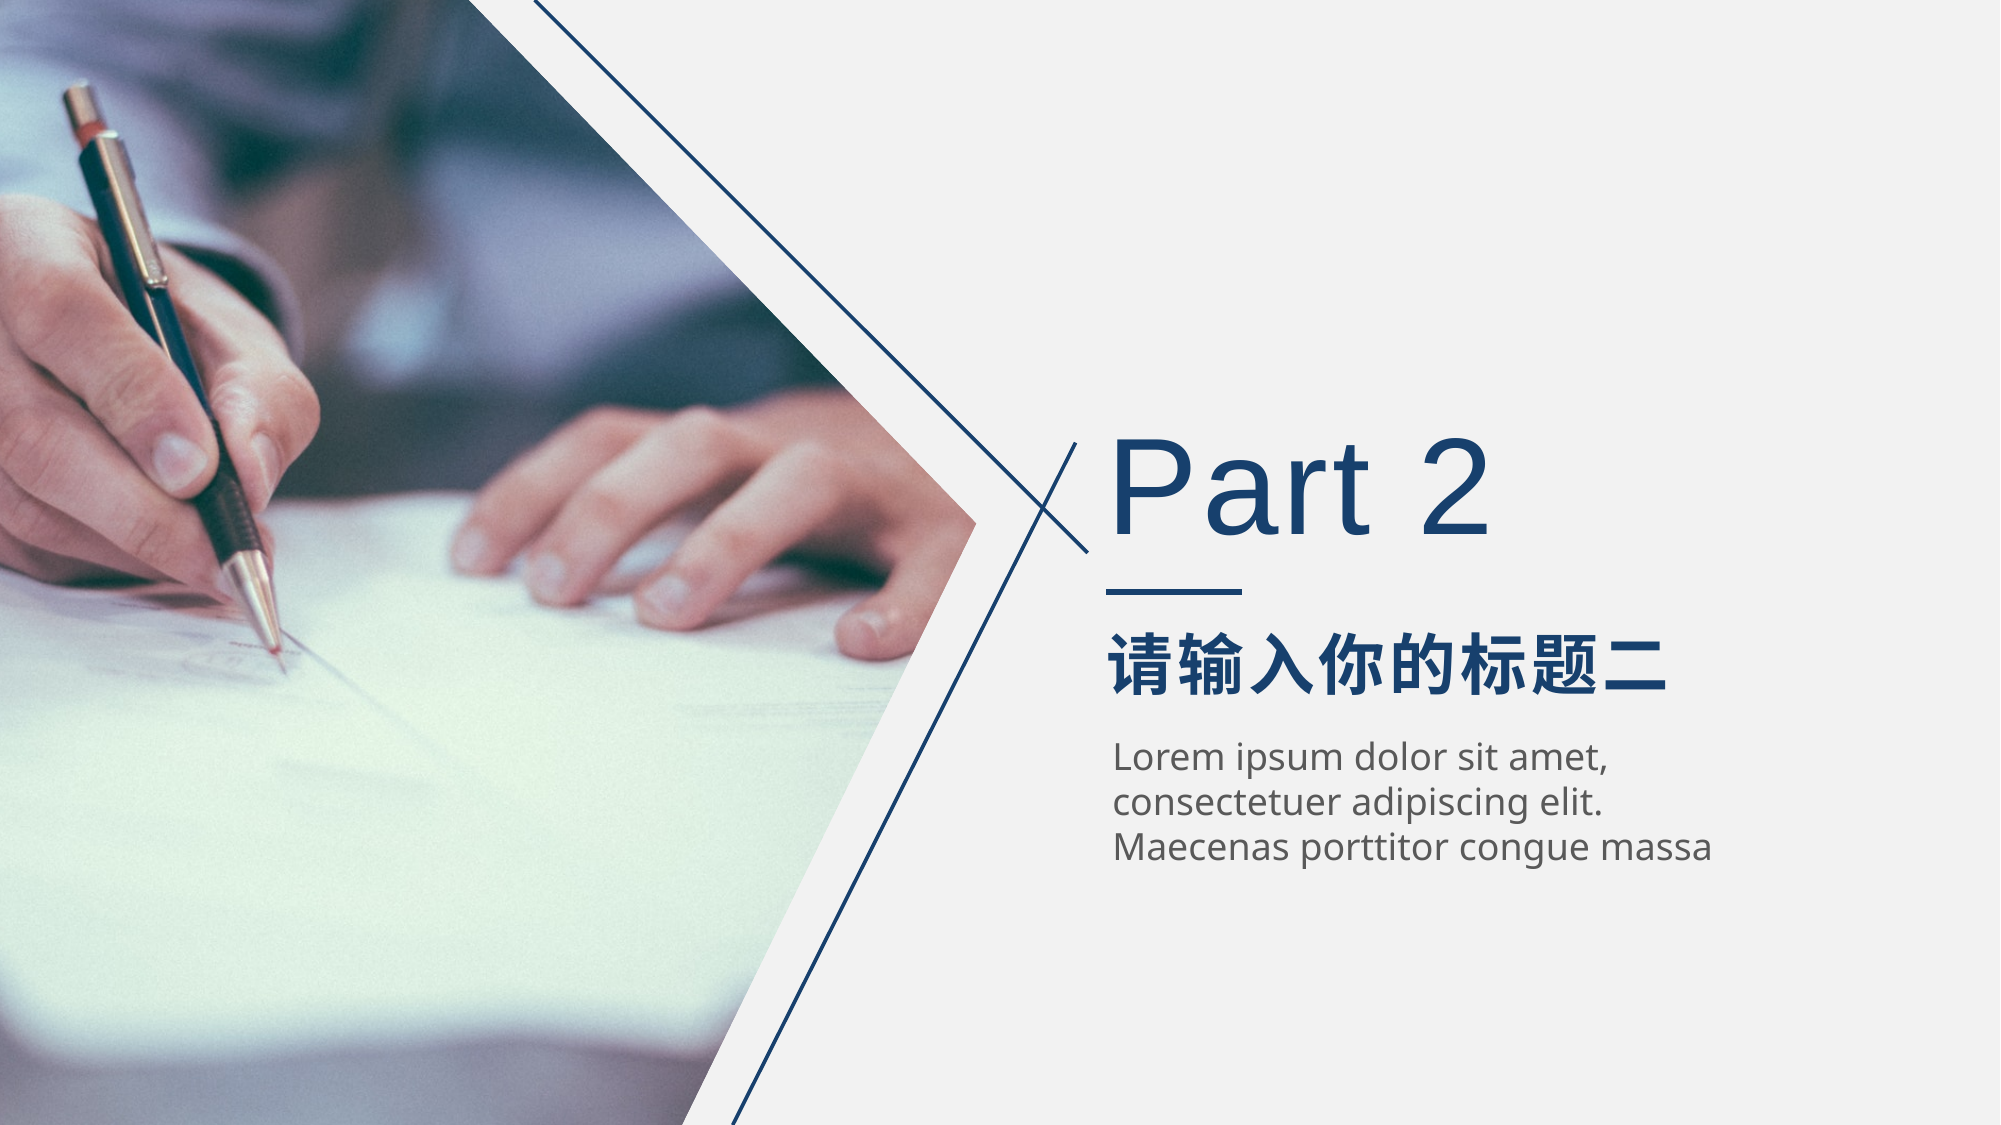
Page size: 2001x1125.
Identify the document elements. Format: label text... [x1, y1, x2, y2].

picture [0, 0, 977, 1125]
list 请输入你的标题二 [1091, 624, 2000, 789]
